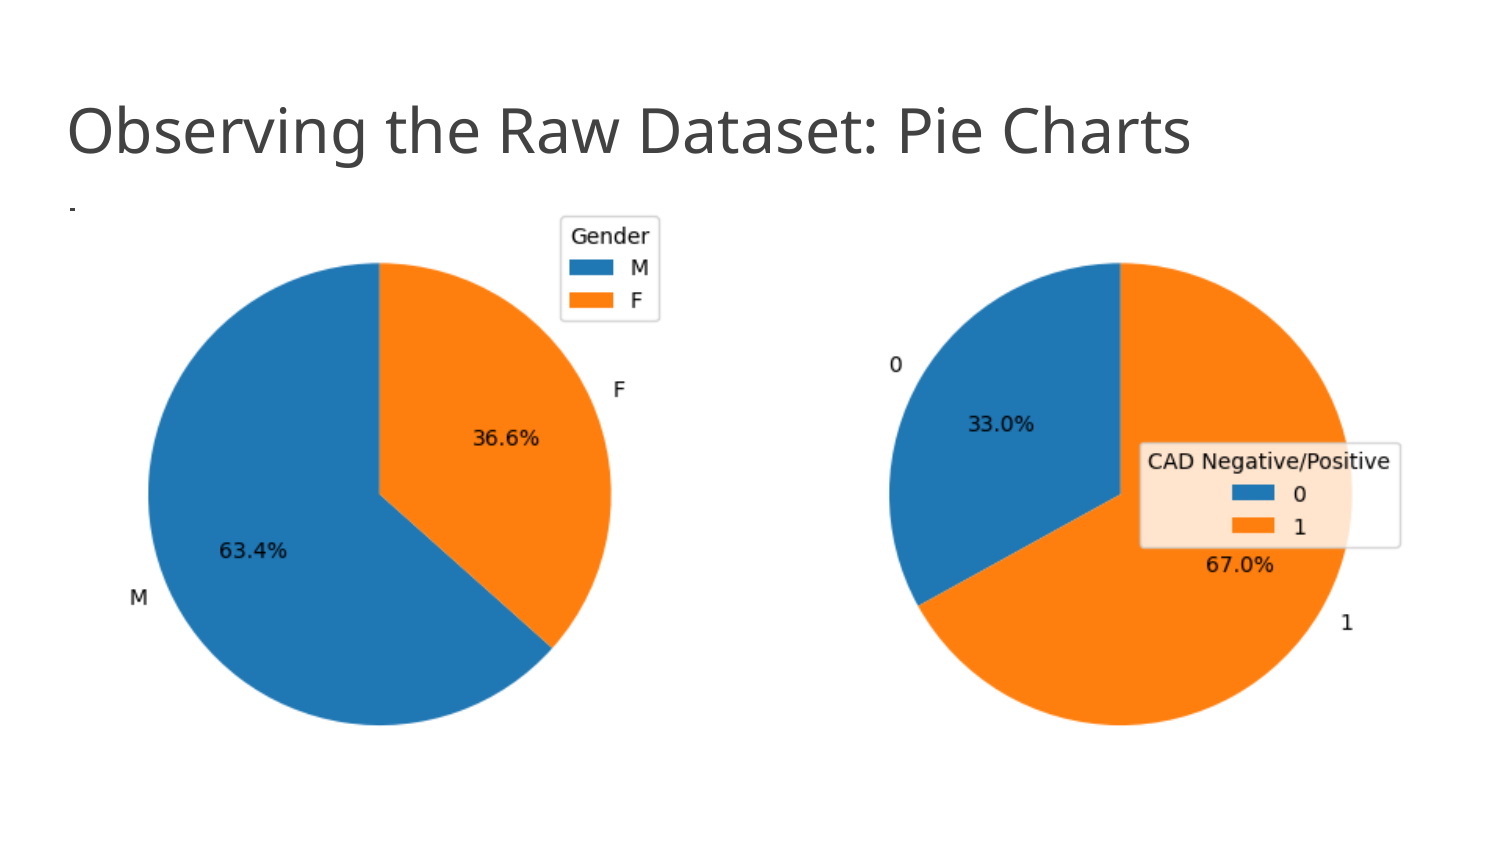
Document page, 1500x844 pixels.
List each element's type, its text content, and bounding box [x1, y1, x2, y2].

title Observing the Raw Dataset: Pie Charts [51, 61, 1449, 182]
picture [816, 190, 1425, 800]
picture [74, 190, 684, 800]
